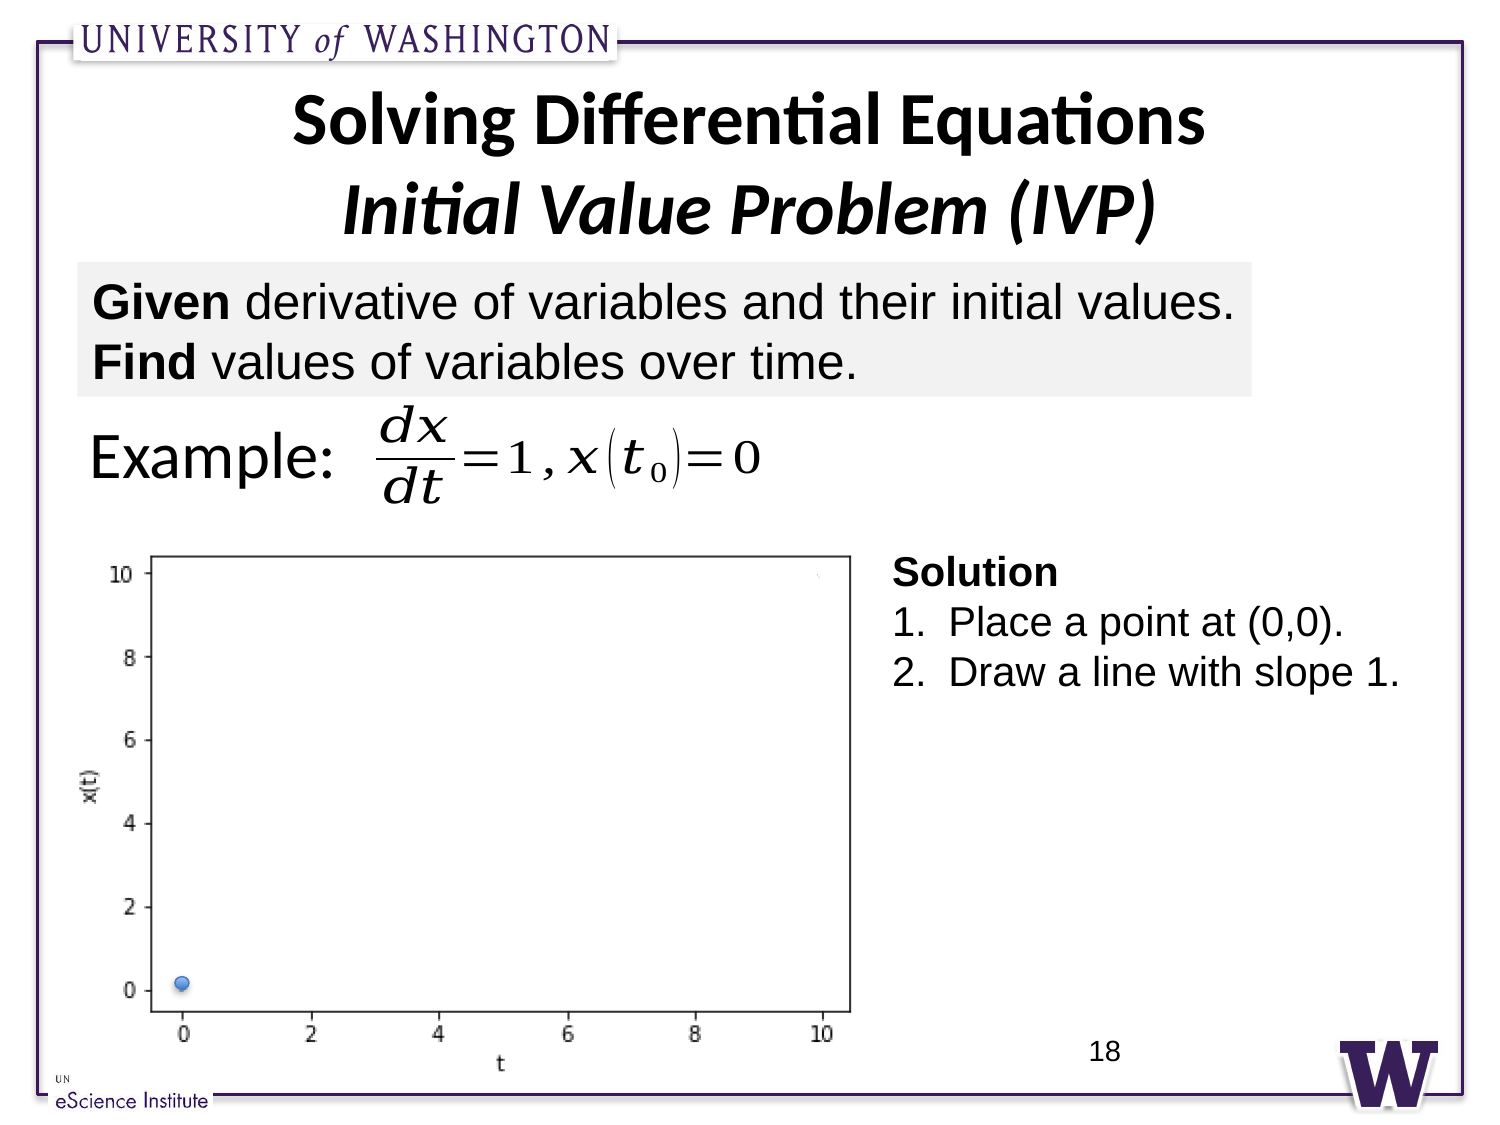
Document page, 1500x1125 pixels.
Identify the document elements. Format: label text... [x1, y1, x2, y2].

picture [1340, 1041, 1438, 1107]
list Example: [75, 404, 1425, 530]
picture [81, 24, 609, 61]
picture [48, 543, 920, 1113]
text_box Solution Place a point at (0,0). Draw a line with slope 1. [877, 537, 1416, 703]
slide_number 18 [1073, 1025, 1300, 1085]
text_box Given derivative of variables and their initial values. Find values of variables over time. [77, 262, 1252, 397]
title Solving Differential Equations Initial Value Problem (IVP) [75, 62, 1425, 200]
